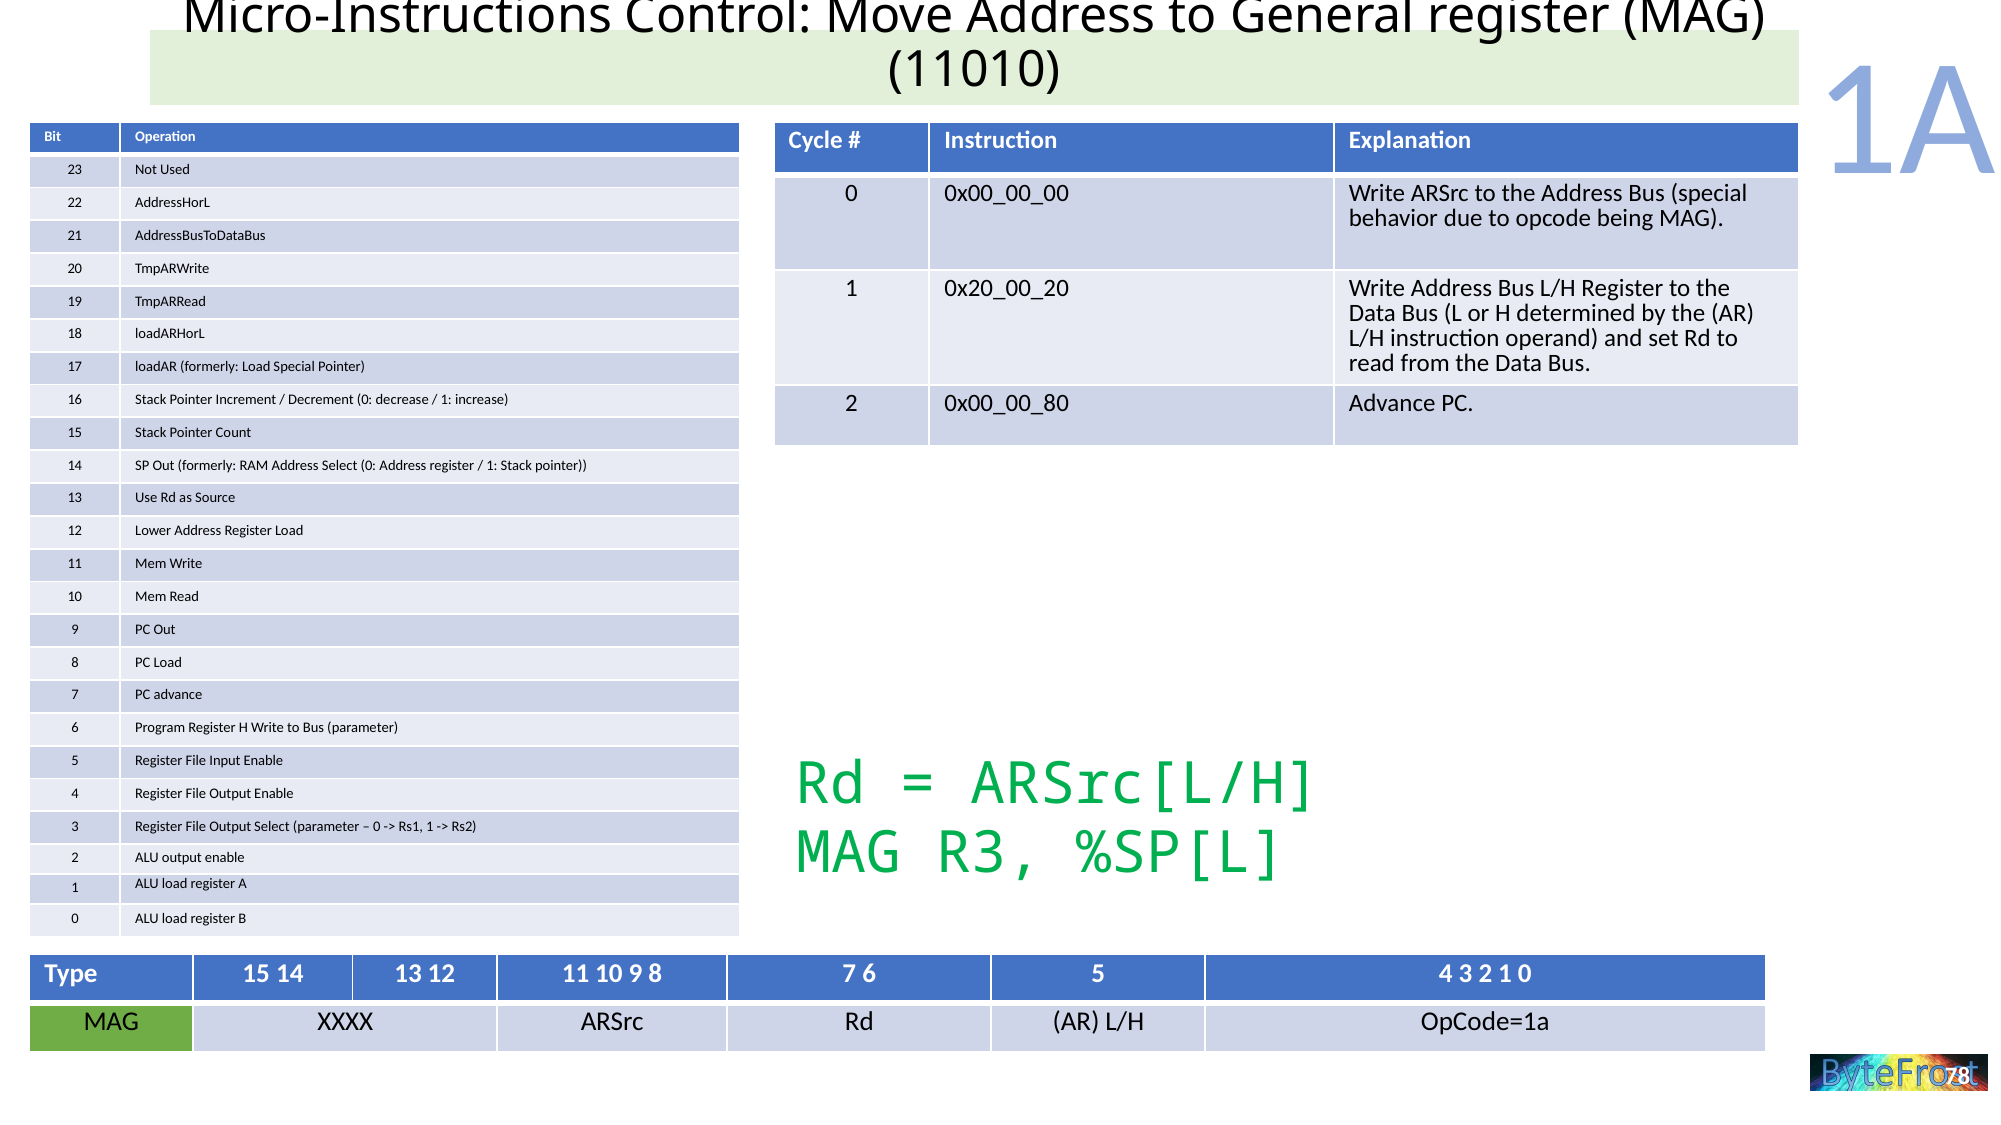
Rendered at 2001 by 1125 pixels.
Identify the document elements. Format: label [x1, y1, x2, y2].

table_cell [1335, 386, 1798, 445]
picture [1810, 1054, 1988, 1091]
table_cell [30, 582, 119, 613]
table_cell [121, 287, 739, 318]
table_cell [121, 550, 739, 581]
table_cell [121, 648, 739, 679]
table_cell [1206, 1006, 1765, 1051]
table_cell [121, 714, 739, 745]
table_cell [121, 779, 739, 810]
table_cell [30, 845, 119, 873]
table_cell [194, 1006, 496, 1051]
table_cell [30, 747, 119, 778]
table_cell [498, 1006, 726, 1051]
table_cell [775, 271, 928, 384]
table_cell [121, 254, 739, 285]
table_header [498, 955, 726, 1000]
table_cell [121, 615, 739, 646]
table_cell [30, 254, 119, 285]
table_cell [121, 905, 739, 936]
table_cell [30, 188, 119, 219]
text_box [780, 737, 1335, 892]
table_cell [121, 451, 739, 482]
table_header [30, 955, 192, 1000]
text_box [1799, 0, 2000, 215]
table_cell [121, 484, 739, 515]
table_cell [30, 451, 119, 482]
table_cell [121, 418, 739, 449]
table_cell [1335, 178, 1798, 269]
table_cell [121, 845, 739, 873]
table_cell [121, 517, 739, 548]
table_cell [30, 418, 119, 449]
table_cell [30, 320, 119, 351]
table_cell [121, 747, 739, 778]
table_cell [121, 188, 739, 219]
table_header [930, 123, 1333, 172]
table_cell [30, 875, 119, 903]
table_cell [992, 1006, 1204, 1051]
text_box [1535, 1044, 1986, 1105]
table_header [775, 123, 928, 172]
table_cell [728, 1006, 990, 1051]
table_cell [30, 517, 119, 548]
table_cell [30, 812, 119, 843]
table_cell [930, 178, 1333, 269]
table_cell [121, 320, 739, 351]
table_cell [930, 271, 1333, 384]
table_cell [30, 714, 119, 745]
table_cell [121, 221, 739, 252]
table_cell [775, 178, 928, 269]
table_cell [30, 779, 119, 810]
table_cell [121, 353, 739, 384]
table_header [194, 955, 352, 1000]
table_cell [30, 681, 119, 712]
table_header [992, 955, 1204, 1000]
table_cell [121, 875, 739, 903]
table_cell [121, 582, 739, 613]
table_cell [30, 287, 119, 318]
table_header [1335, 123, 1798, 172]
table_header [1206, 955, 1765, 1000]
table_header [121, 123, 739, 152]
table_cell [121, 157, 739, 187]
table_cell [30, 353, 119, 384]
table_cell [121, 385, 739, 416]
table_cell [930, 386, 1333, 445]
table_cell [30, 905, 119, 936]
title [150, 29, 1799, 105]
table_cell [775, 386, 928, 445]
table_cell [30, 385, 119, 416]
table_cell [30, 648, 119, 679]
table_cell [121, 812, 739, 843]
table_cell [30, 550, 119, 581]
table_header [728, 955, 990, 1000]
table_header [353, 955, 496, 1000]
table_cell [30, 157, 119, 187]
table_cell [30, 615, 119, 646]
table_cell [30, 1006, 192, 1051]
table_cell [30, 221, 119, 252]
table_cell [121, 681, 739, 712]
table_header [30, 123, 119, 152]
table_cell [30, 484, 119, 515]
table_cell [1335, 271, 1798, 384]
